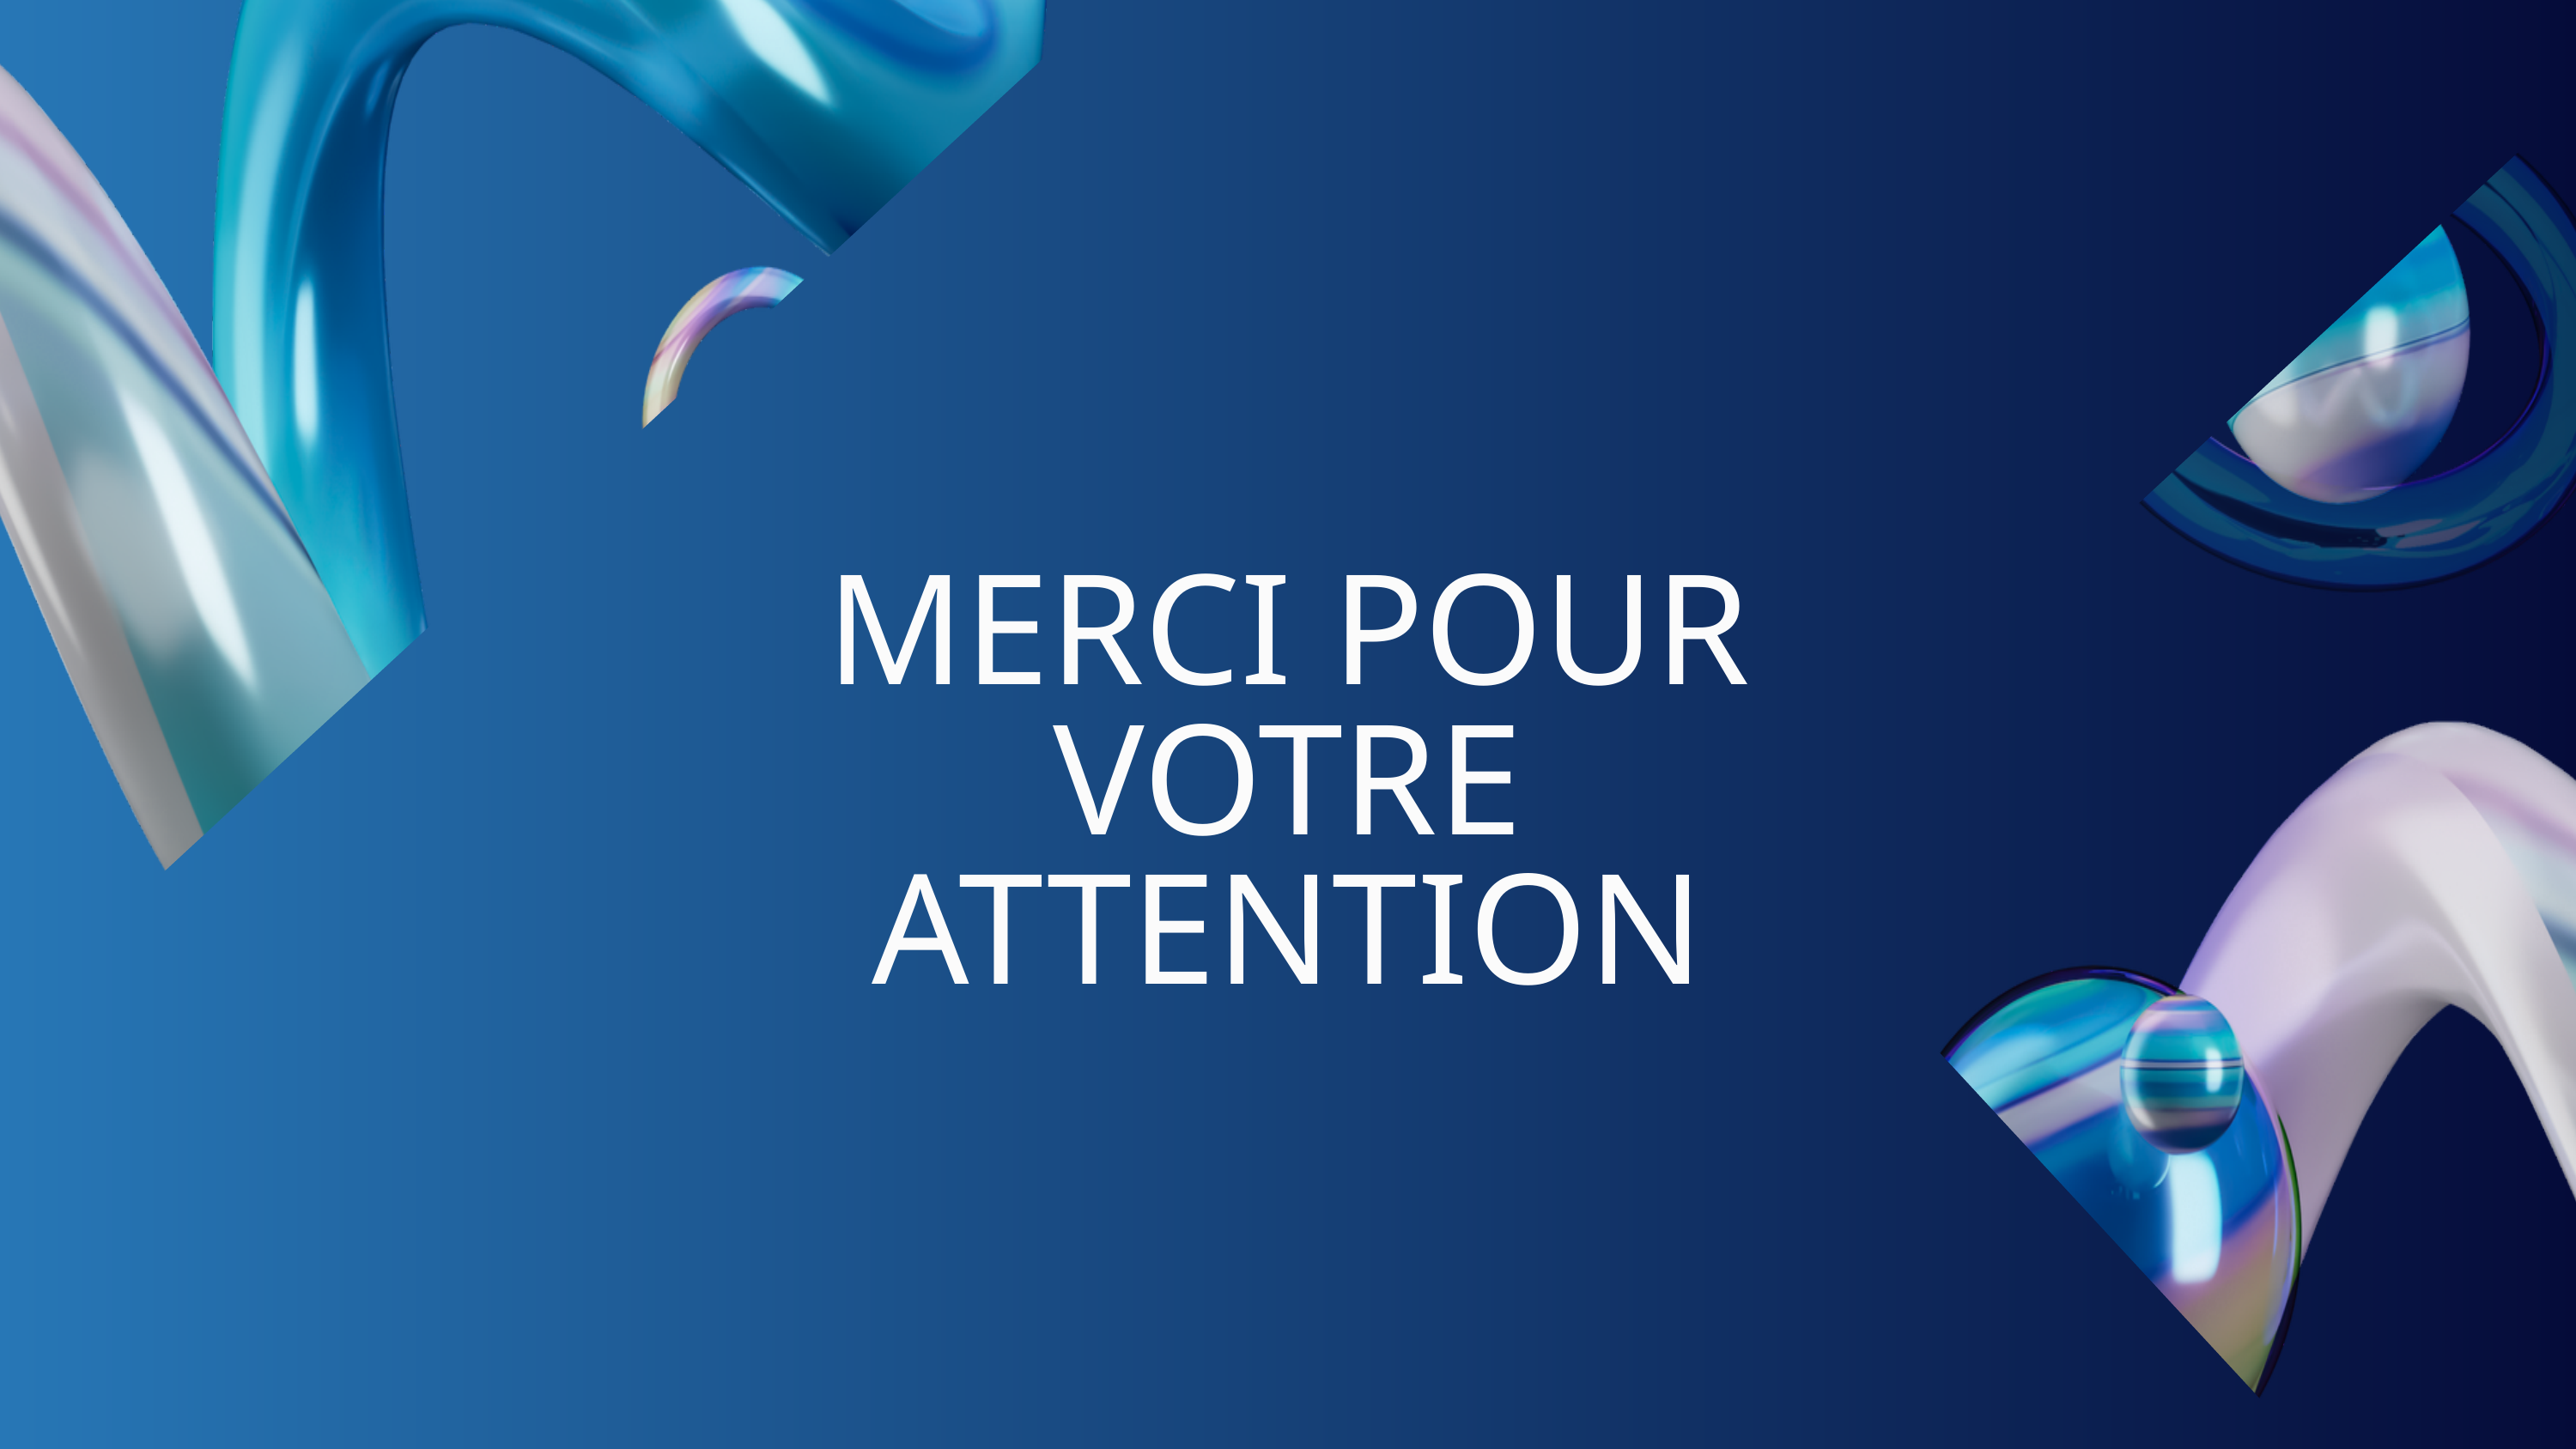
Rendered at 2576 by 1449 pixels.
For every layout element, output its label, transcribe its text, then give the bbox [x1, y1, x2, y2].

text_box [1757, 99, 2576, 1449]
text_box MERCI POUR VOTRE ATTENTION [656, 566, 1920, 1016]
text_box [0, 0, 1107, 1024]
